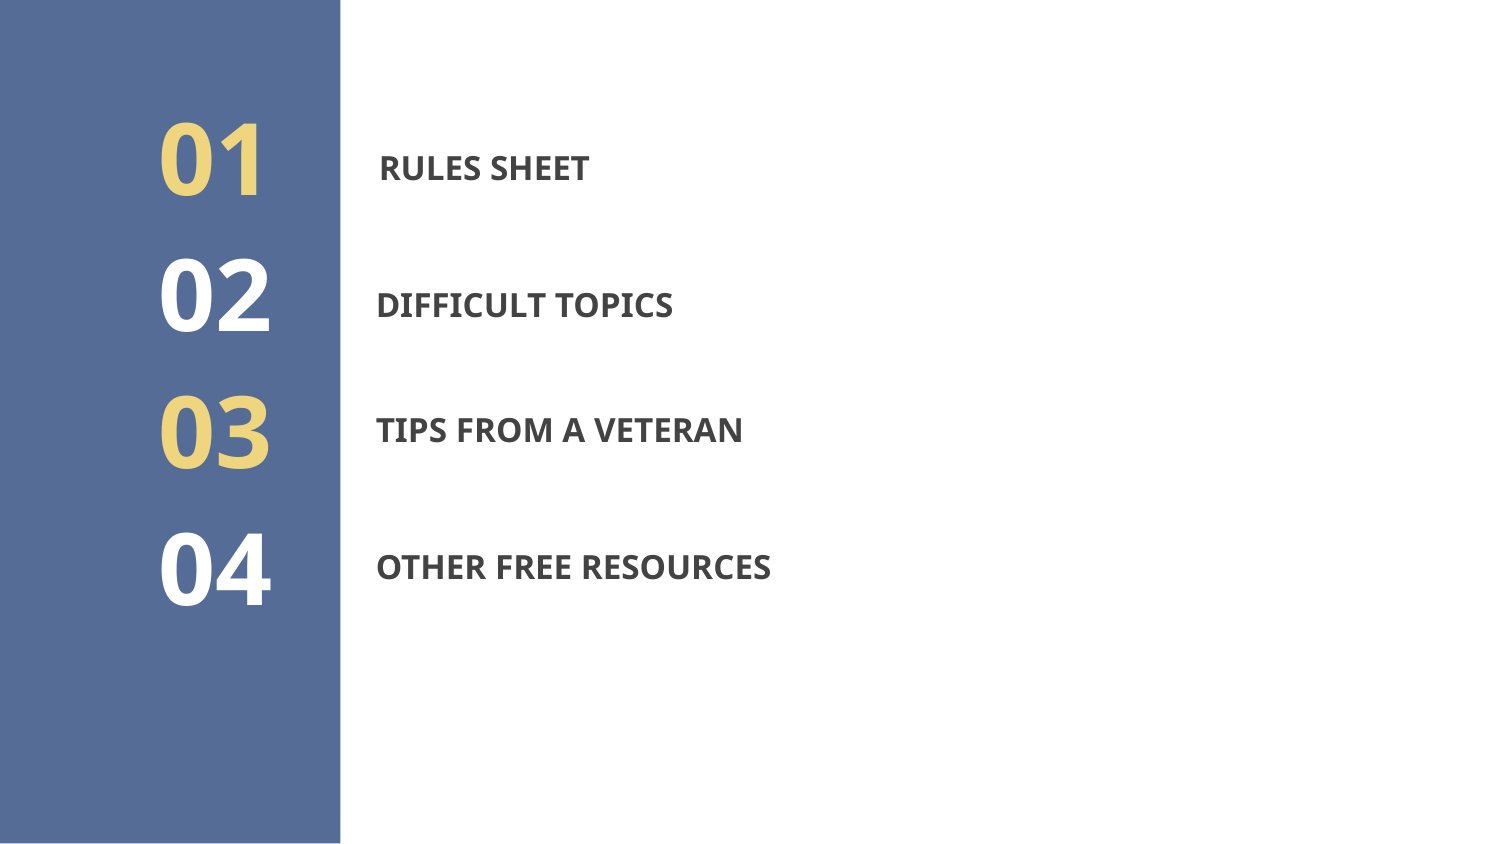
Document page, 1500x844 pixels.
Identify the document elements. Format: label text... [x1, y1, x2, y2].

title 04 [143, 518, 402, 613]
title OTHER FREE RESOURCES [360, 465, 803, 602]
text_box [0, 0, 341, 844]
title DIFFICULT TOPICS [360, 168, 760, 293]
title 02 [143, 244, 360, 340]
title 01 [143, 107, 429, 203]
title RULES SHEET [363, 31, 728, 168]
title 03 [143, 381, 360, 477]
title TIPS FROM A VETERAN [360, 293, 803, 465]
